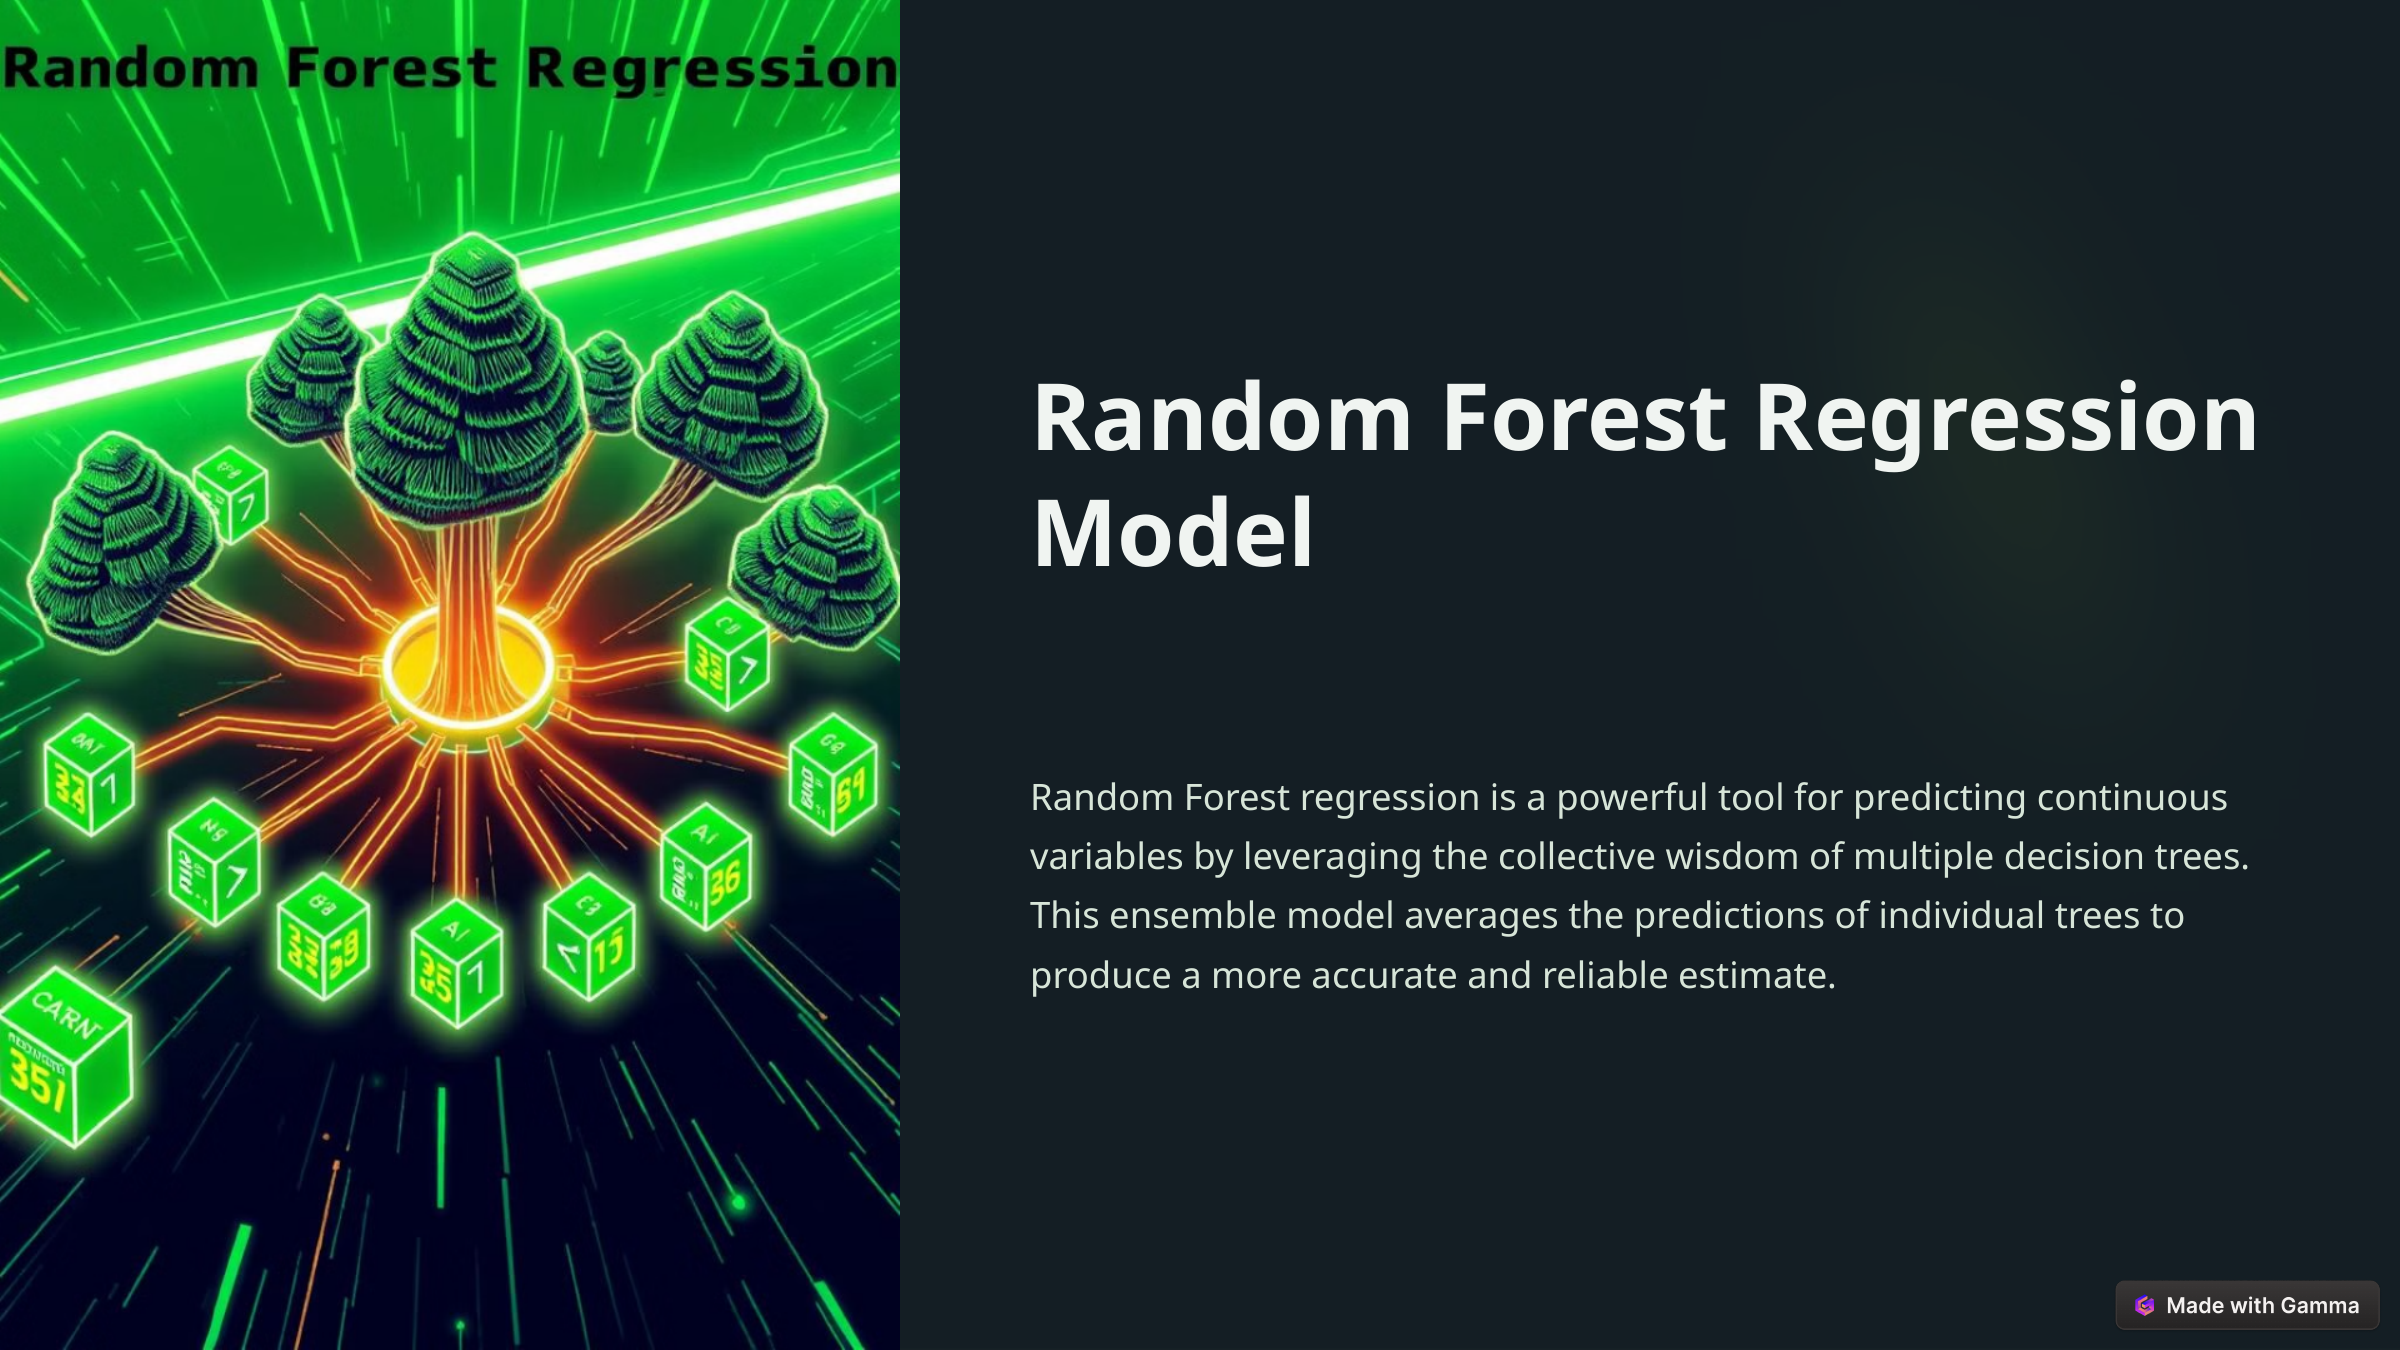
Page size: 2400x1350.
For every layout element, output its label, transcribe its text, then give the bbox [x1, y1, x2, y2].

text_box Random Forest Regression Model [1030, 353, 2270, 703]
picture [2106, 1271, 2389, 1339]
picture [0, 0, 901, 1350]
text_box Random Forest regression is a powerful tool for predicting continuous variables by leveraging the collective wisdom of multiple decision trees. This ensemble model averages the predictions of individual trees to produce a more accurate and reliable estimate. [1030, 758, 2270, 997]
